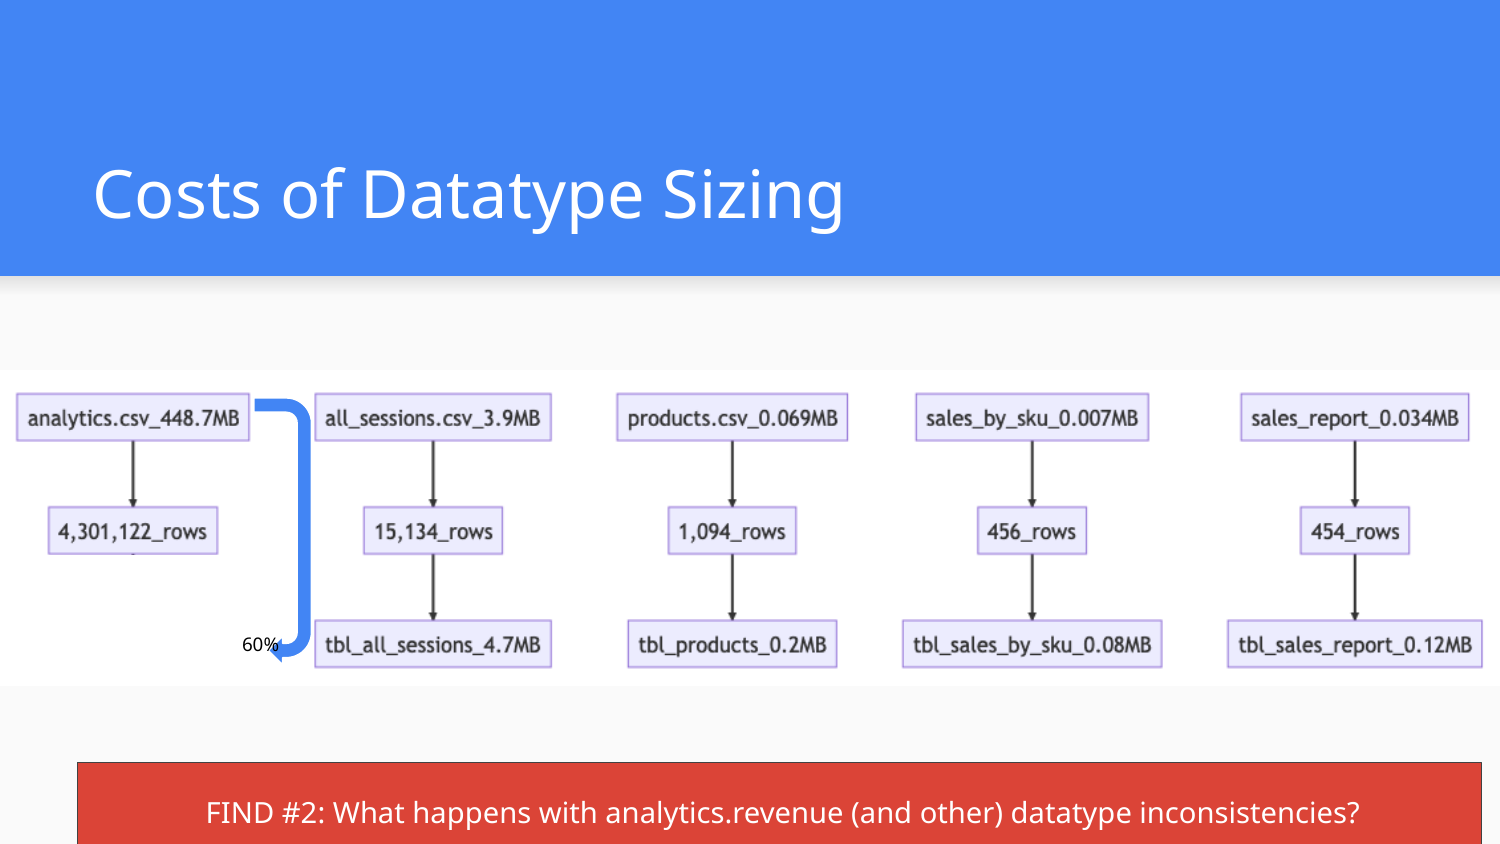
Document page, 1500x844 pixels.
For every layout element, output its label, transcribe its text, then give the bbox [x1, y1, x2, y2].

picture [0, 370, 1500, 686]
text_box FIND #2: What happens with analytics.revenue (and other) datatype inconsistencies? [77, 762, 1482, 844]
title Costs of Datatype Sizing [77, 121, 1427, 248]
